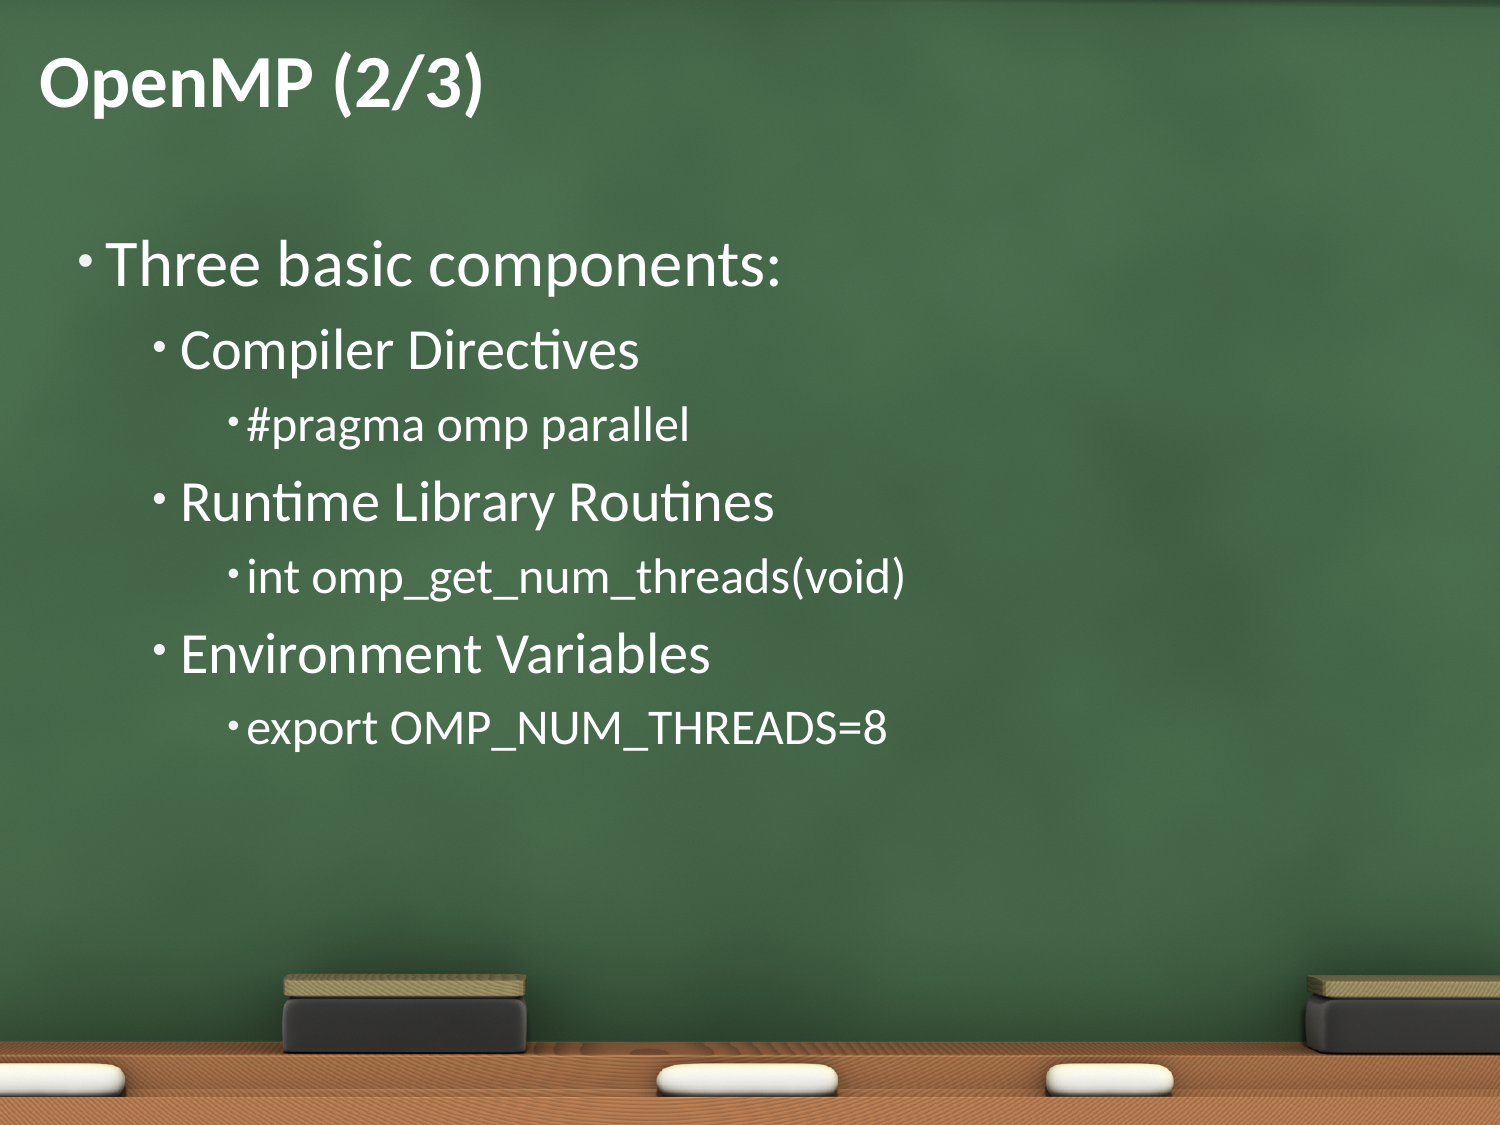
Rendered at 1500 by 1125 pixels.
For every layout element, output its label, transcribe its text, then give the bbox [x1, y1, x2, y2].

title OpenMP (2/3) [24, 24, 1375, 130]
picture [0, 0, 1500, 1125]
text_box Three basic components: Compiler Directives #pragma omp parallel Runtime Library Routines int omp_get_num_threads(void) Environment Variables export OMP_NUM_THREADS=8 [62, 212, 1438, 913]
